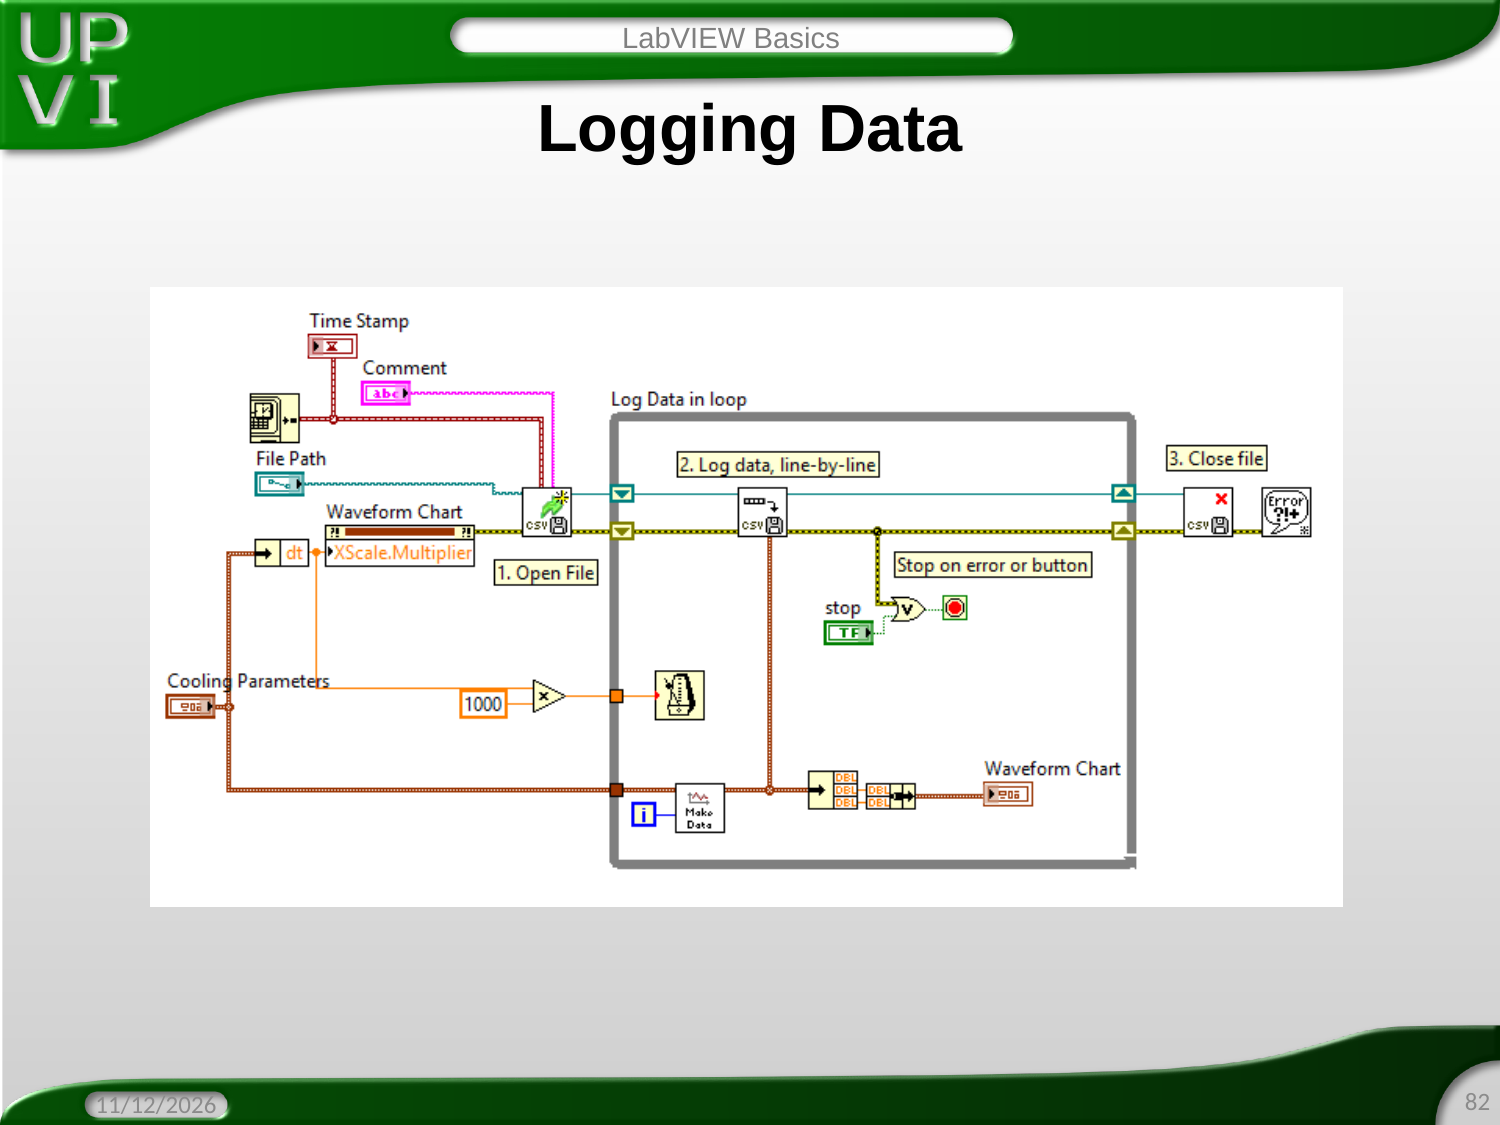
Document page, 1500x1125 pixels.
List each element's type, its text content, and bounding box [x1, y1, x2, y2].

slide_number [75, 1073, 238, 1125]
title Logging Data [75, 75, 1425, 175]
slide_number 82 [1155, 1069, 1500, 1125]
picture [0, 0, 1500, 1125]
footer LabVIEW Basics [450, 6, 1013, 67]
